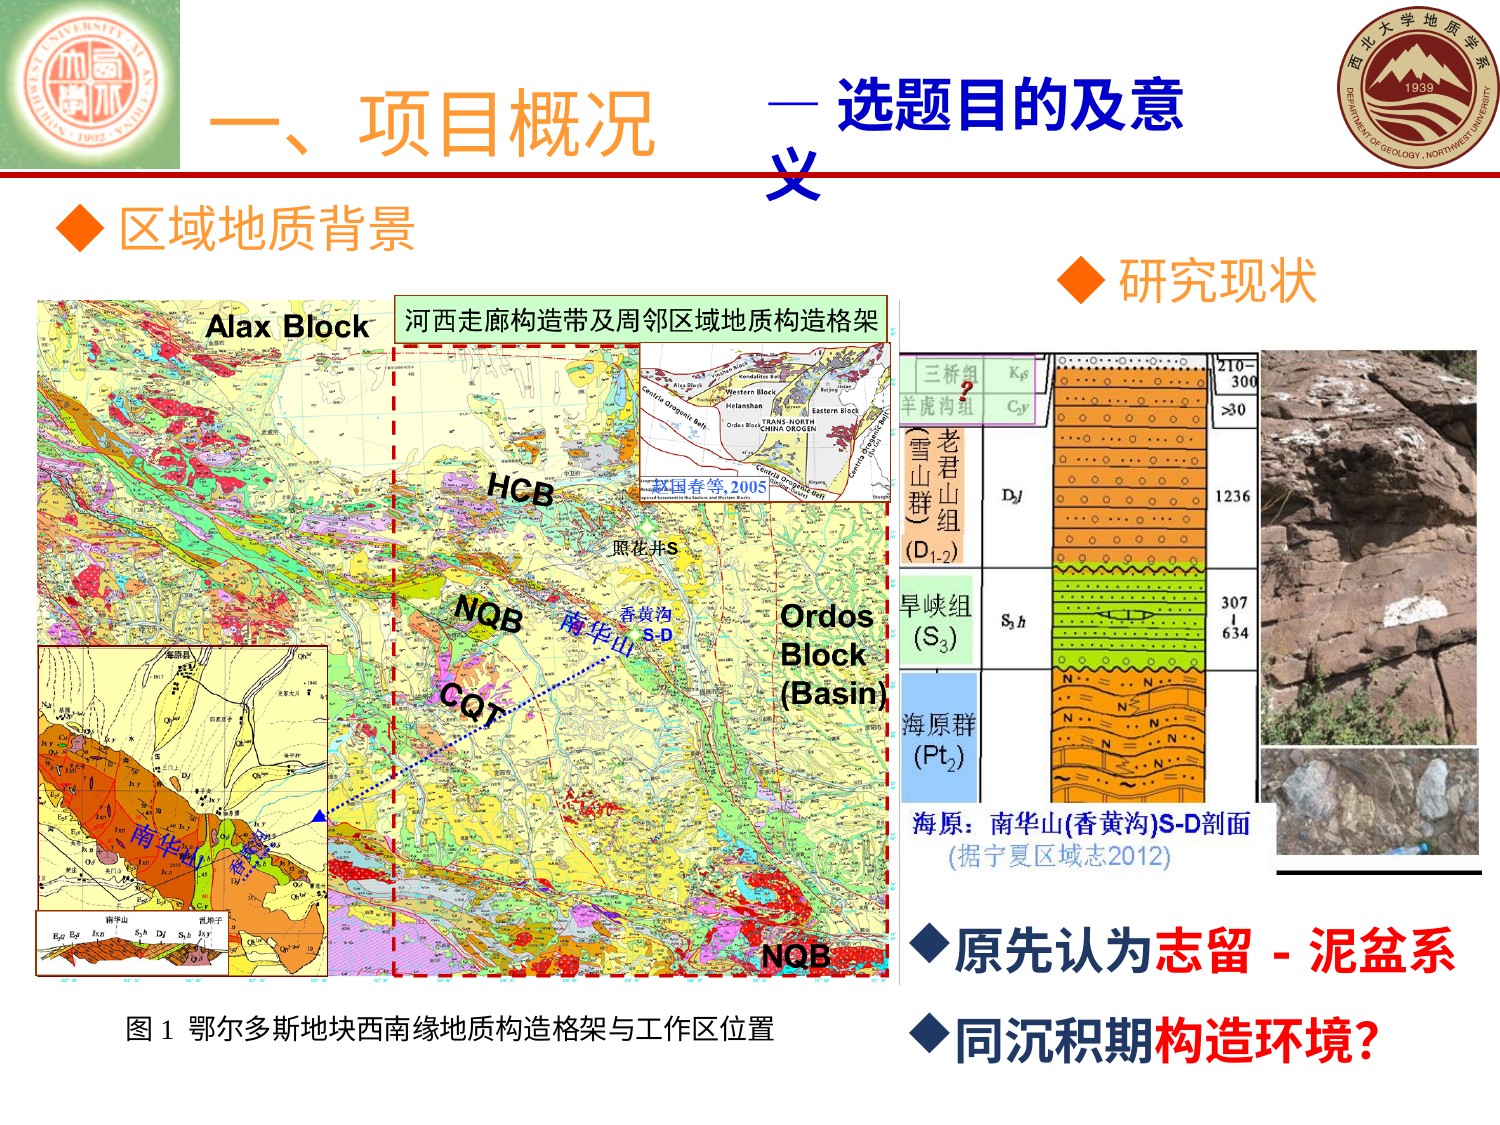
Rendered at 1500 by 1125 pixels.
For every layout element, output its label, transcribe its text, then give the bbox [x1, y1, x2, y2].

text_box 原先认为志留-泥盆系 同沉积期构造环境？ [889, 882, 1483, 1077]
text_box —选题目的及意义 [749, 178, 1255, 216]
text_box ◆研究现状 [1041, 242, 1334, 318]
text_box 一、项目概况 [193, 23, 673, 172]
picture [0, 0, 180, 169]
text_box ◆区域地质背景 [40, 190, 433, 266]
text_box 图1 鄂尔多斯地块西南缘地质构造格架与工作区位置 [110, 1003, 798, 1053]
picture [1337, 6, 1500, 169]
picture [35, 293, 1483, 994]
text_box —选题目的及意义 [749, 60, 1255, 172]
